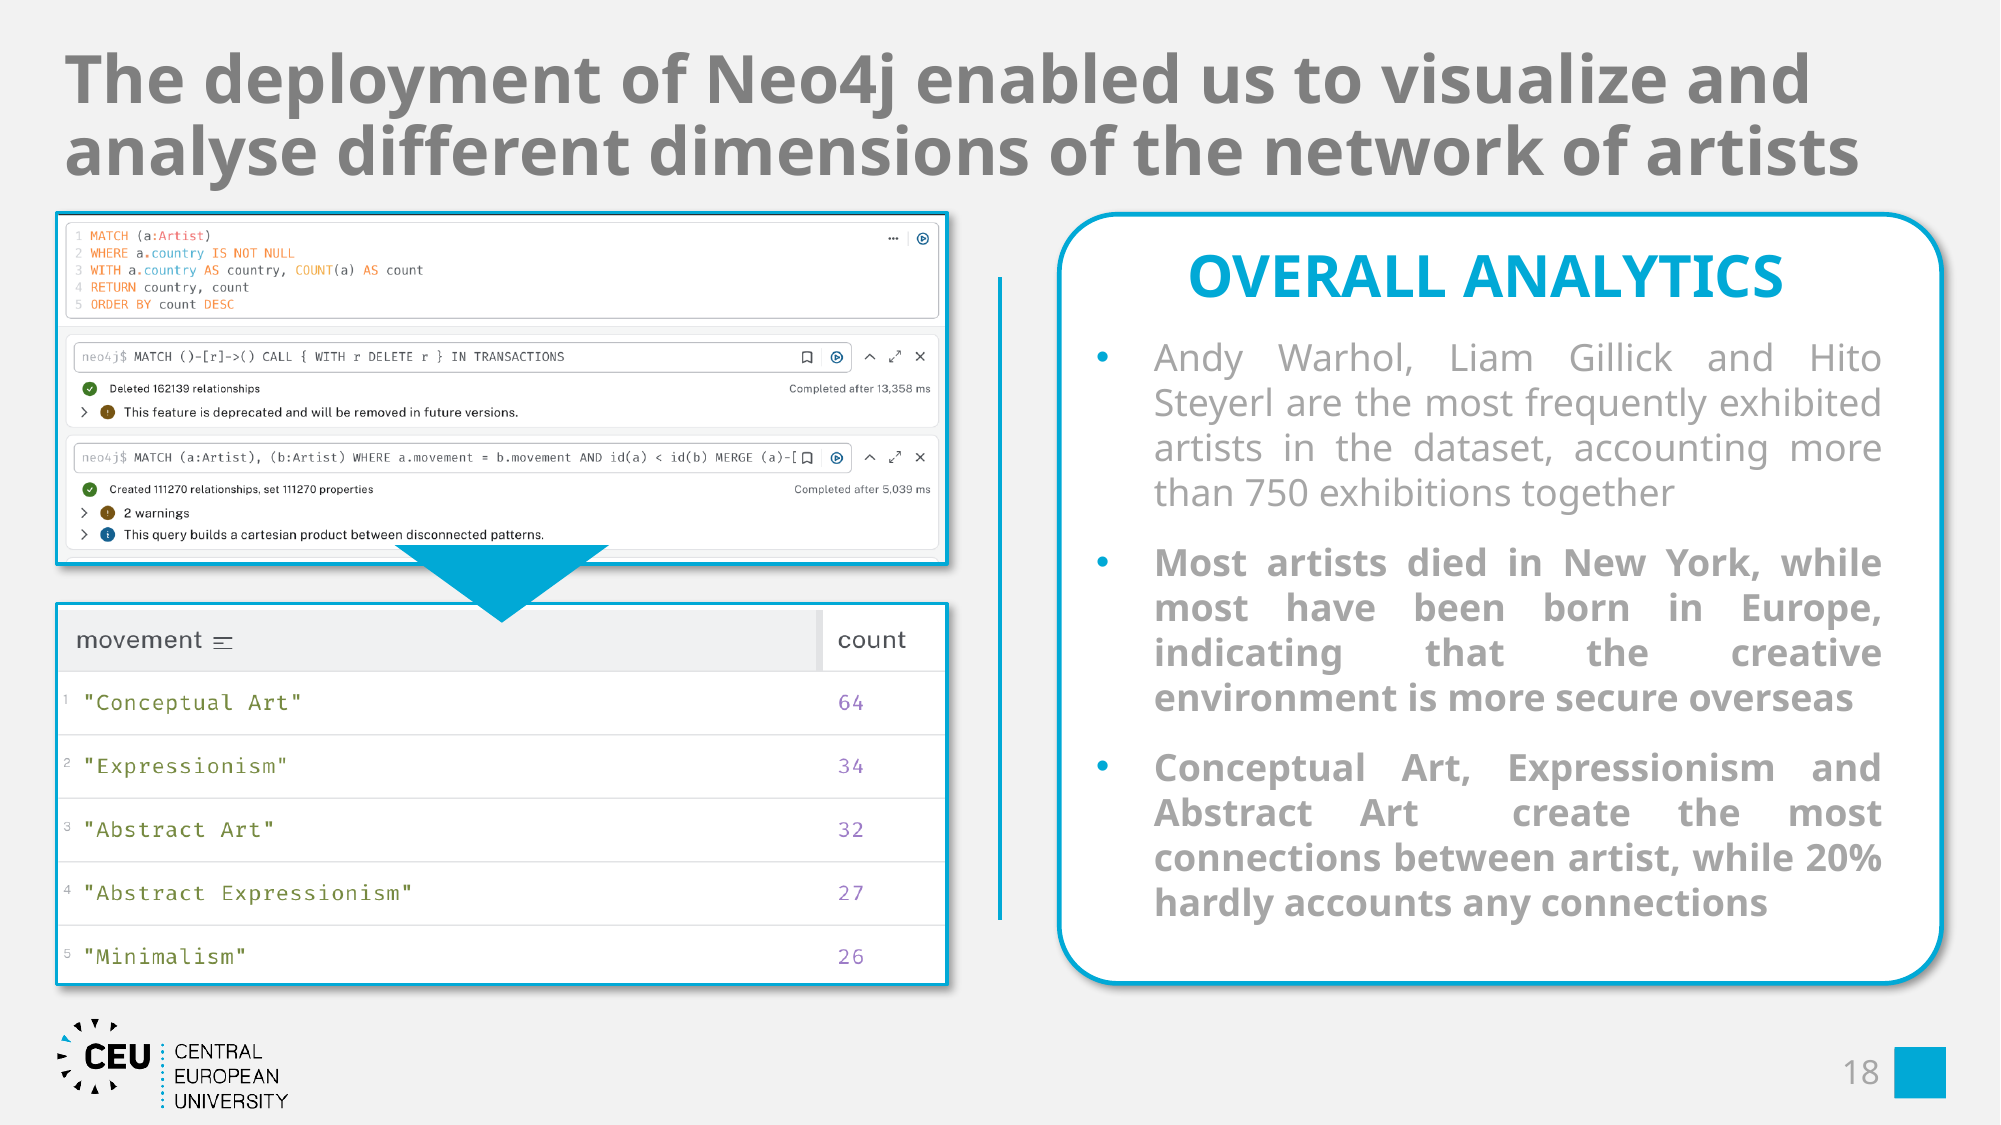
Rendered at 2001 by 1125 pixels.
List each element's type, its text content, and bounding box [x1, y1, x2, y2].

picture [59, 606, 944, 982]
picture [38, 1000, 307, 1125]
text_box [417, 563, 587, 605]
text_box The deployment of Neo4j enabled us to visualize and analyse different dimensions of the network of artists [58, 38, 1991, 205]
text_box OVERALL ANALYTICS Andy Warhol, Liam Gillick and Hito Steyerl are the most frequently exhibited artists in the dataset, accounting more than 750 exhibitions together Most artists died in New York, while most have been born in Europe, indicating that the creative environment is more secure overseas Conceptual Art, Expressionism and Abstract Art create the most connections between artist, while 20% hardly accounts any connections [1058, 213, 1943, 985]
picture [59, 215, 944, 561]
slide_number 18 [1784, 1048, 1895, 1099]
